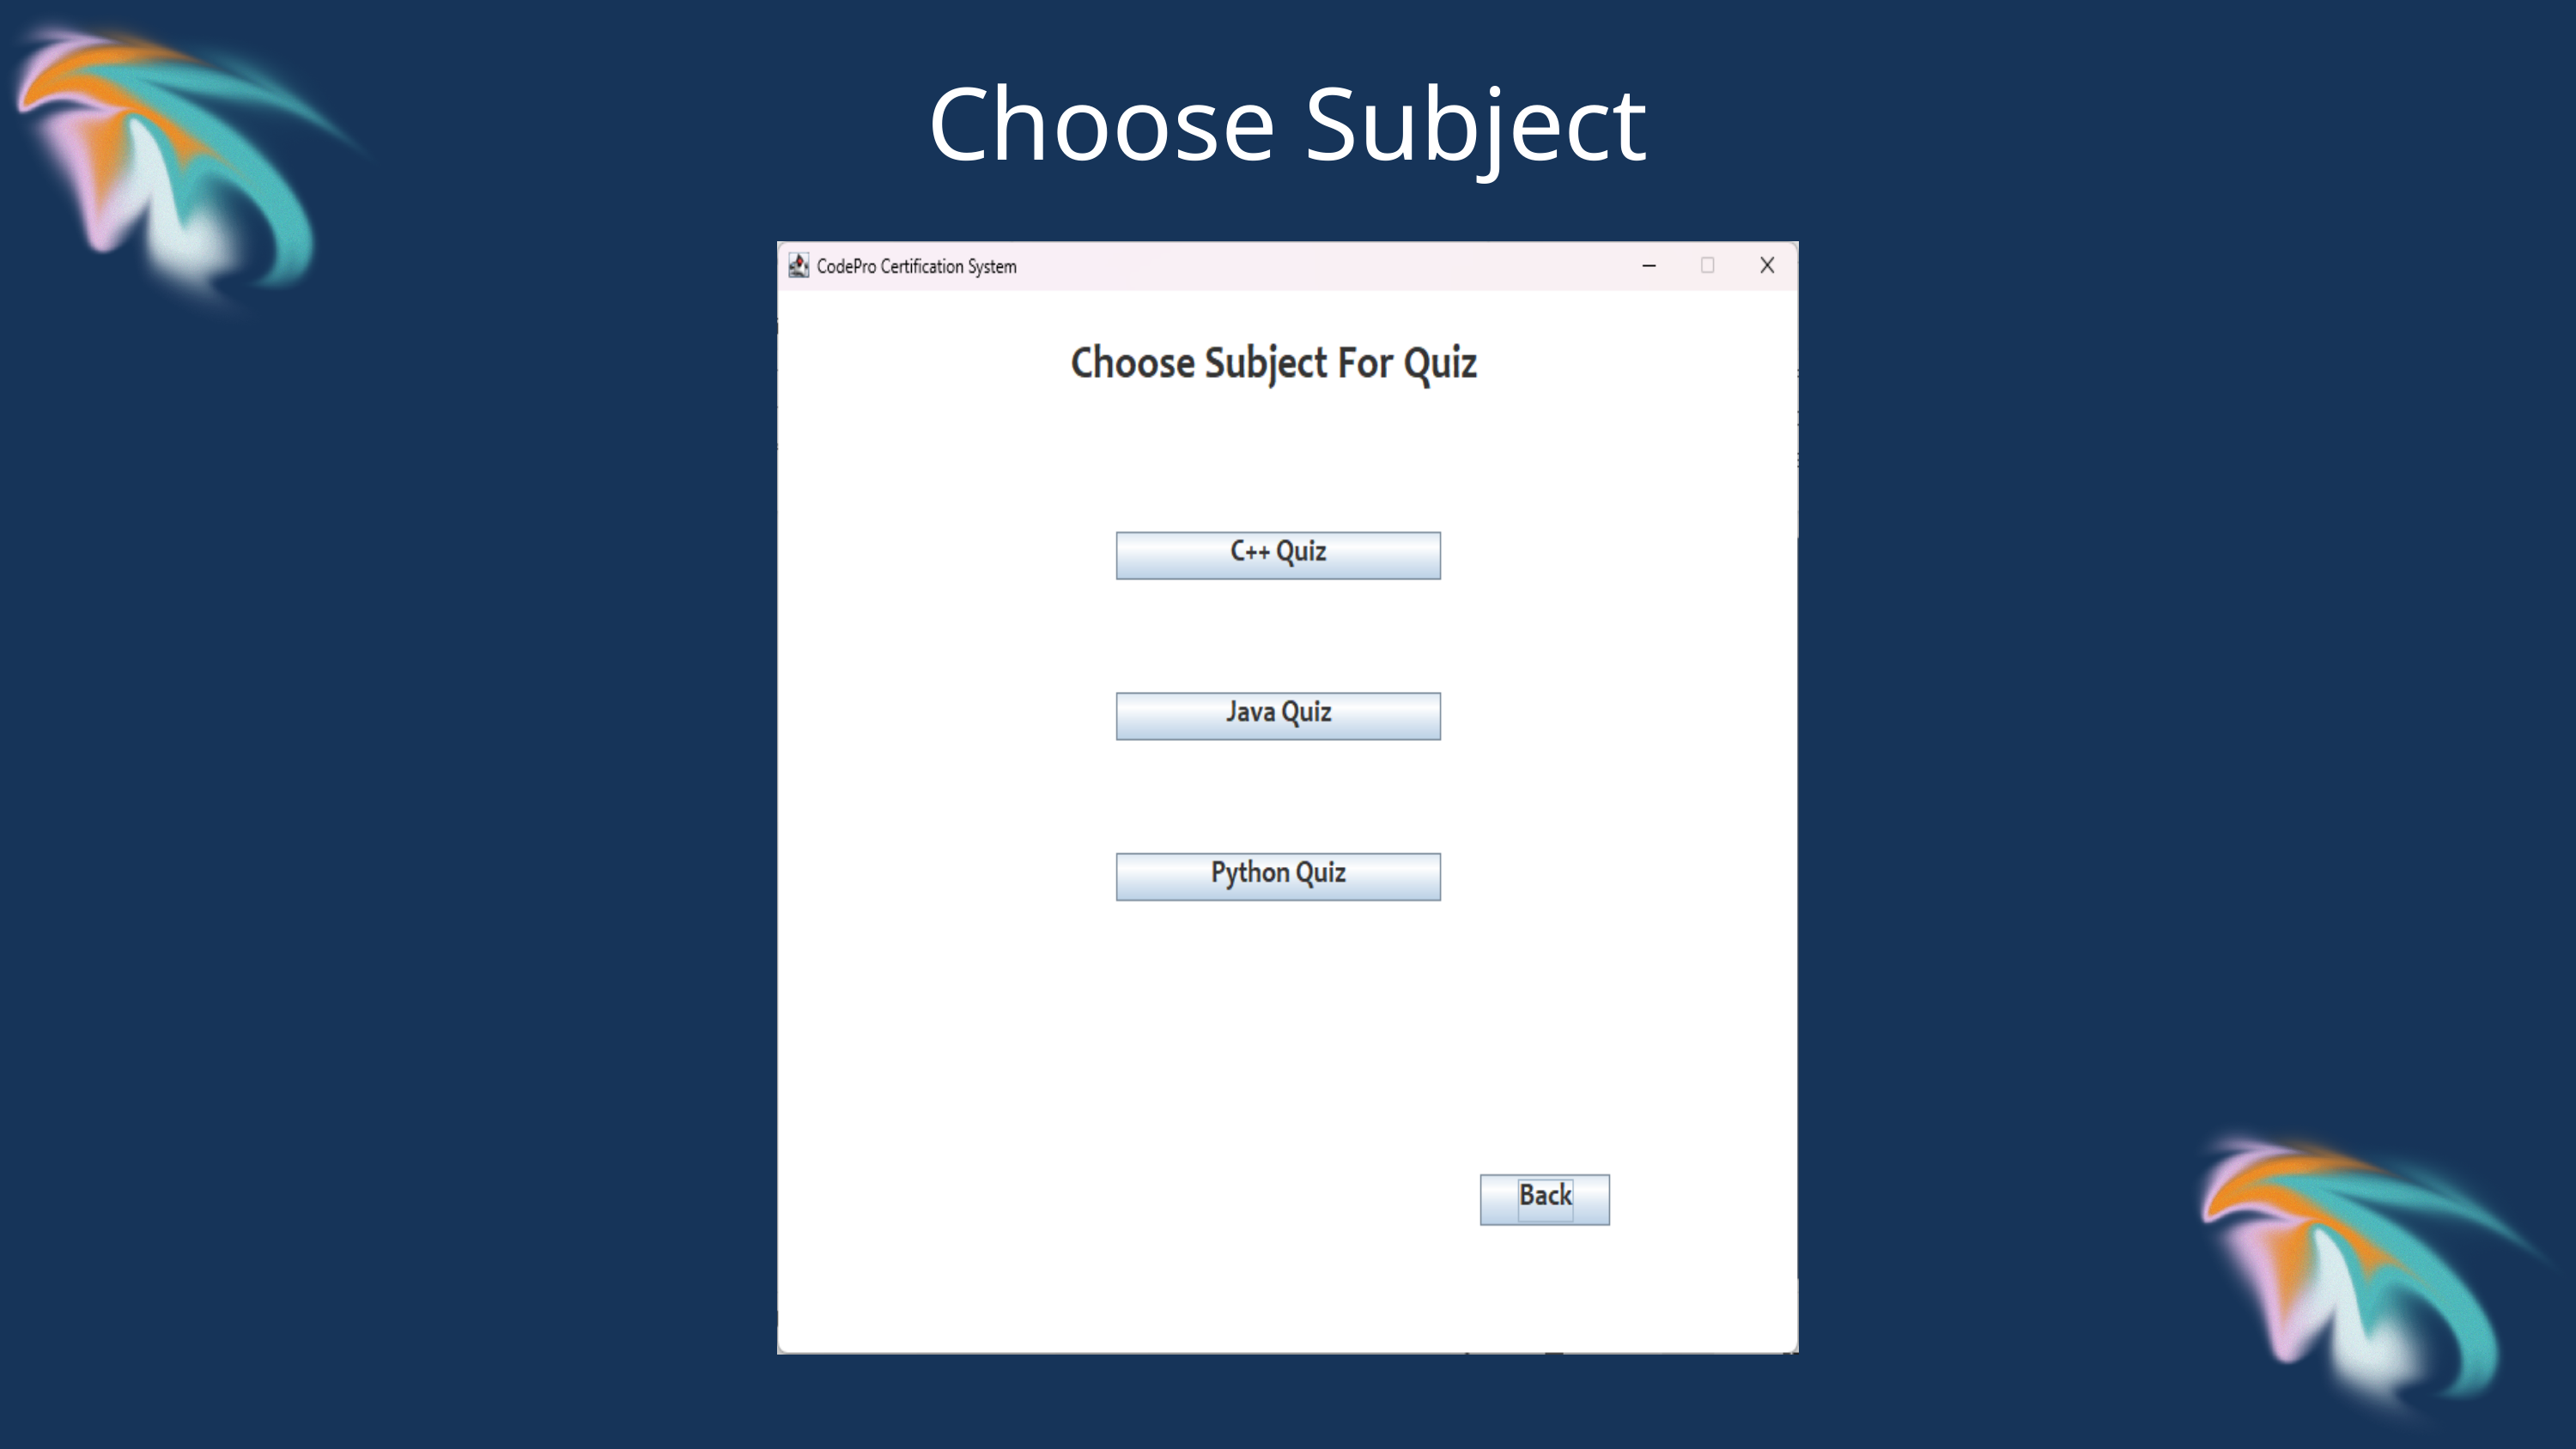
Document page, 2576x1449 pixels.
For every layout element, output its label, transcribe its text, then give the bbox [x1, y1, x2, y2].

picture [0, 3, 392, 338]
picture [2184, 1113, 2576, 1449]
picture [777, 240, 1799, 1355]
text_box Choose Subject [533, 36, 2043, 180]
